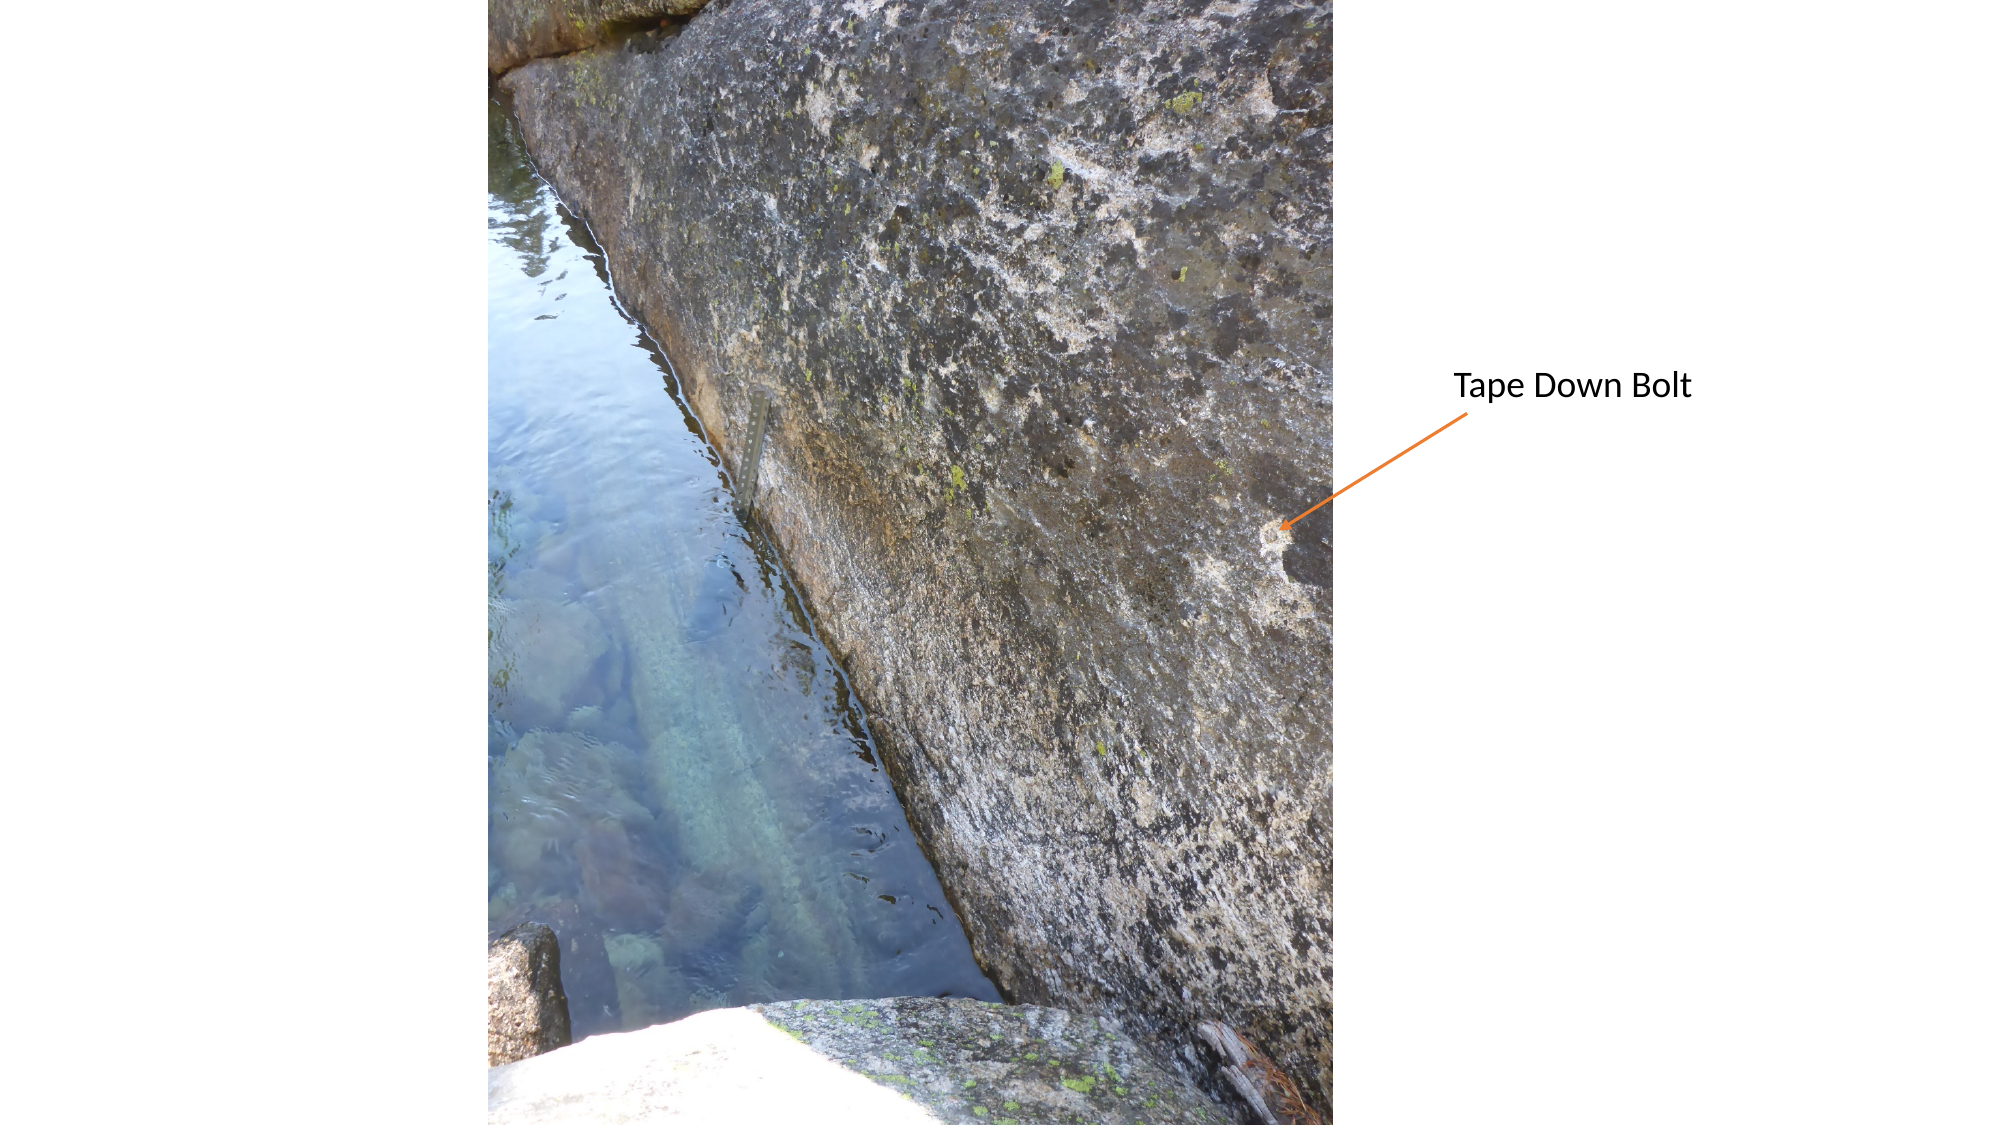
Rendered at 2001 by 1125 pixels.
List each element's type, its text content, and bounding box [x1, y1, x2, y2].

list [488, 0, 1333, 1125]
text_box Tape Down Bolt [1438, 352, 1708, 413]
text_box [1278, 413, 1468, 531]
